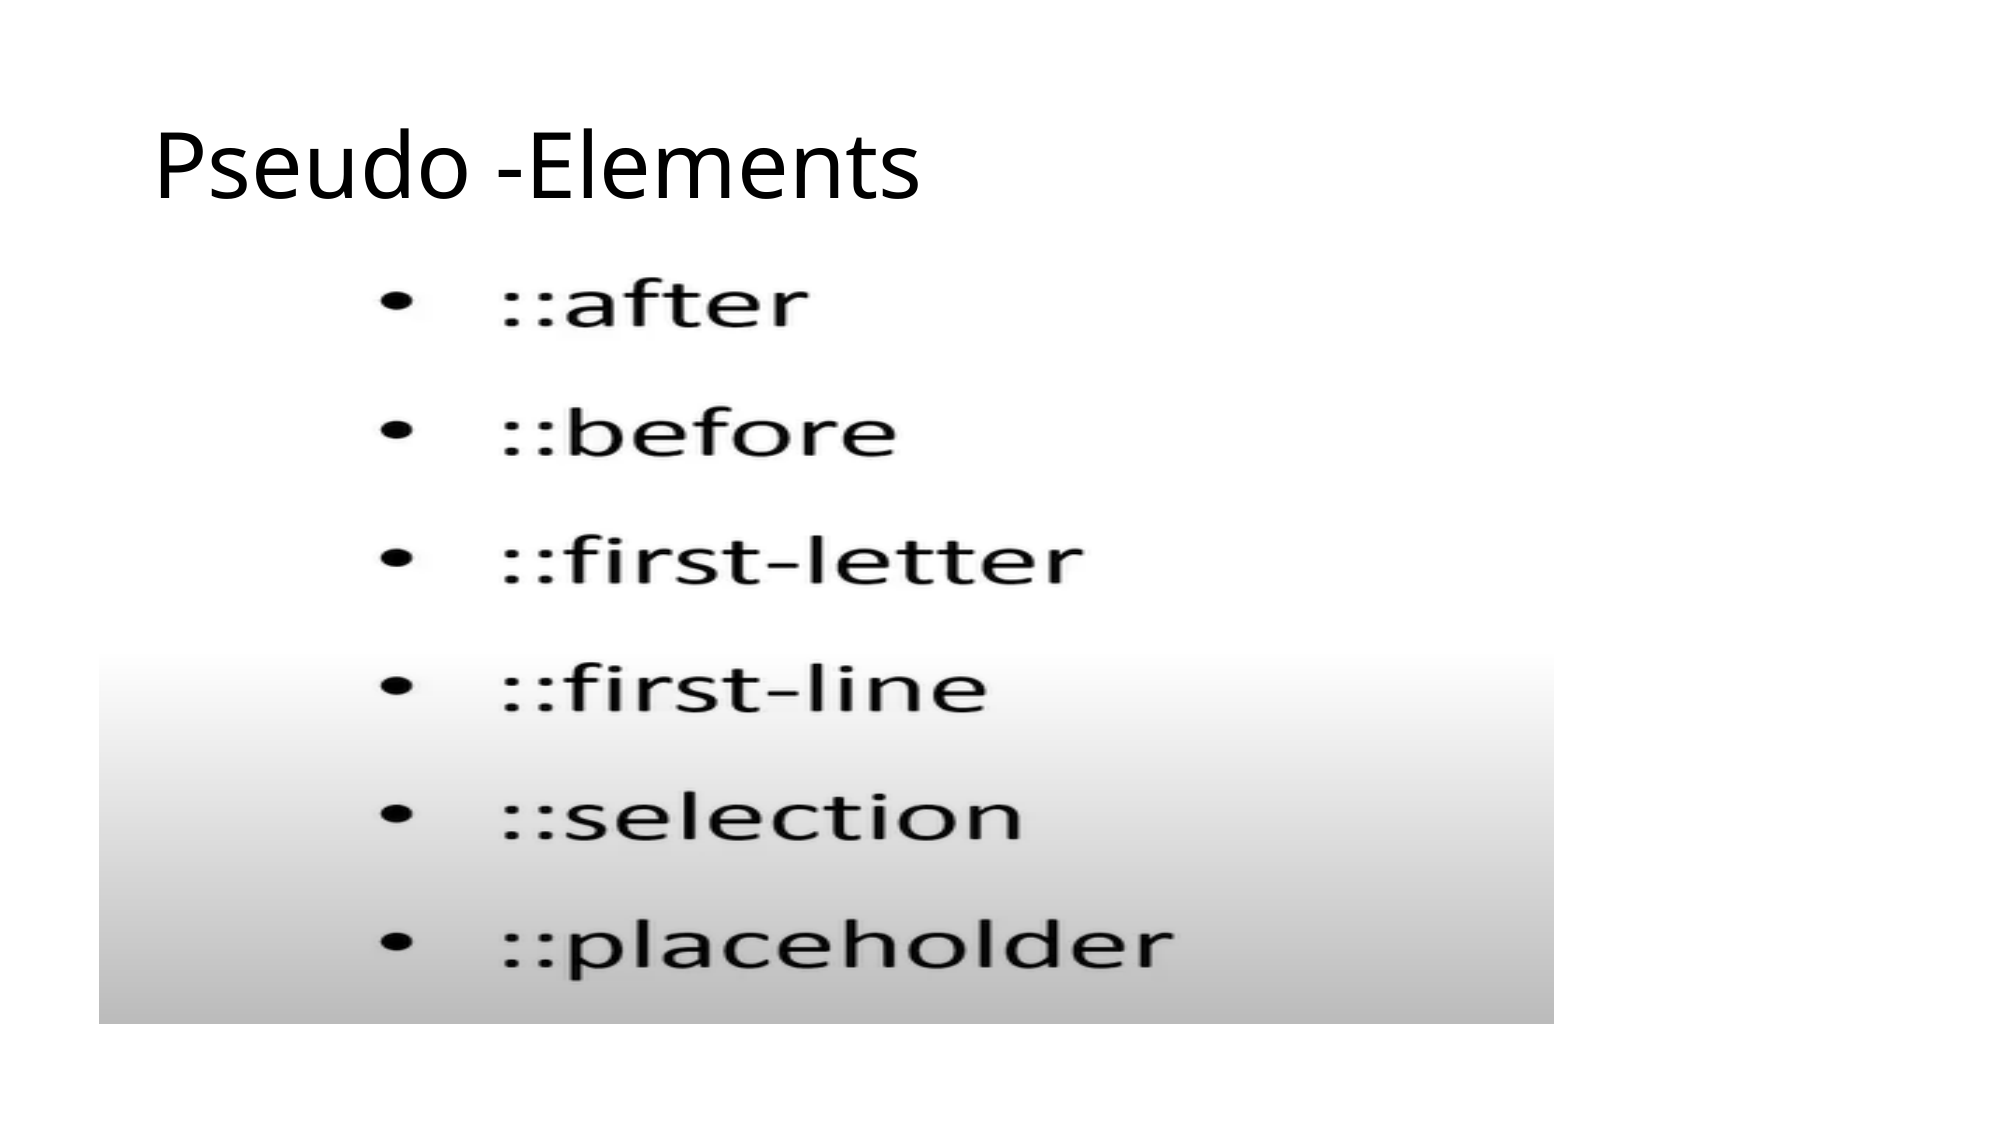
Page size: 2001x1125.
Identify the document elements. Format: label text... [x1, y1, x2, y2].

title Pseudo -Elements [137, 59, 1863, 278]
picture [99, 251, 1554, 1024]
